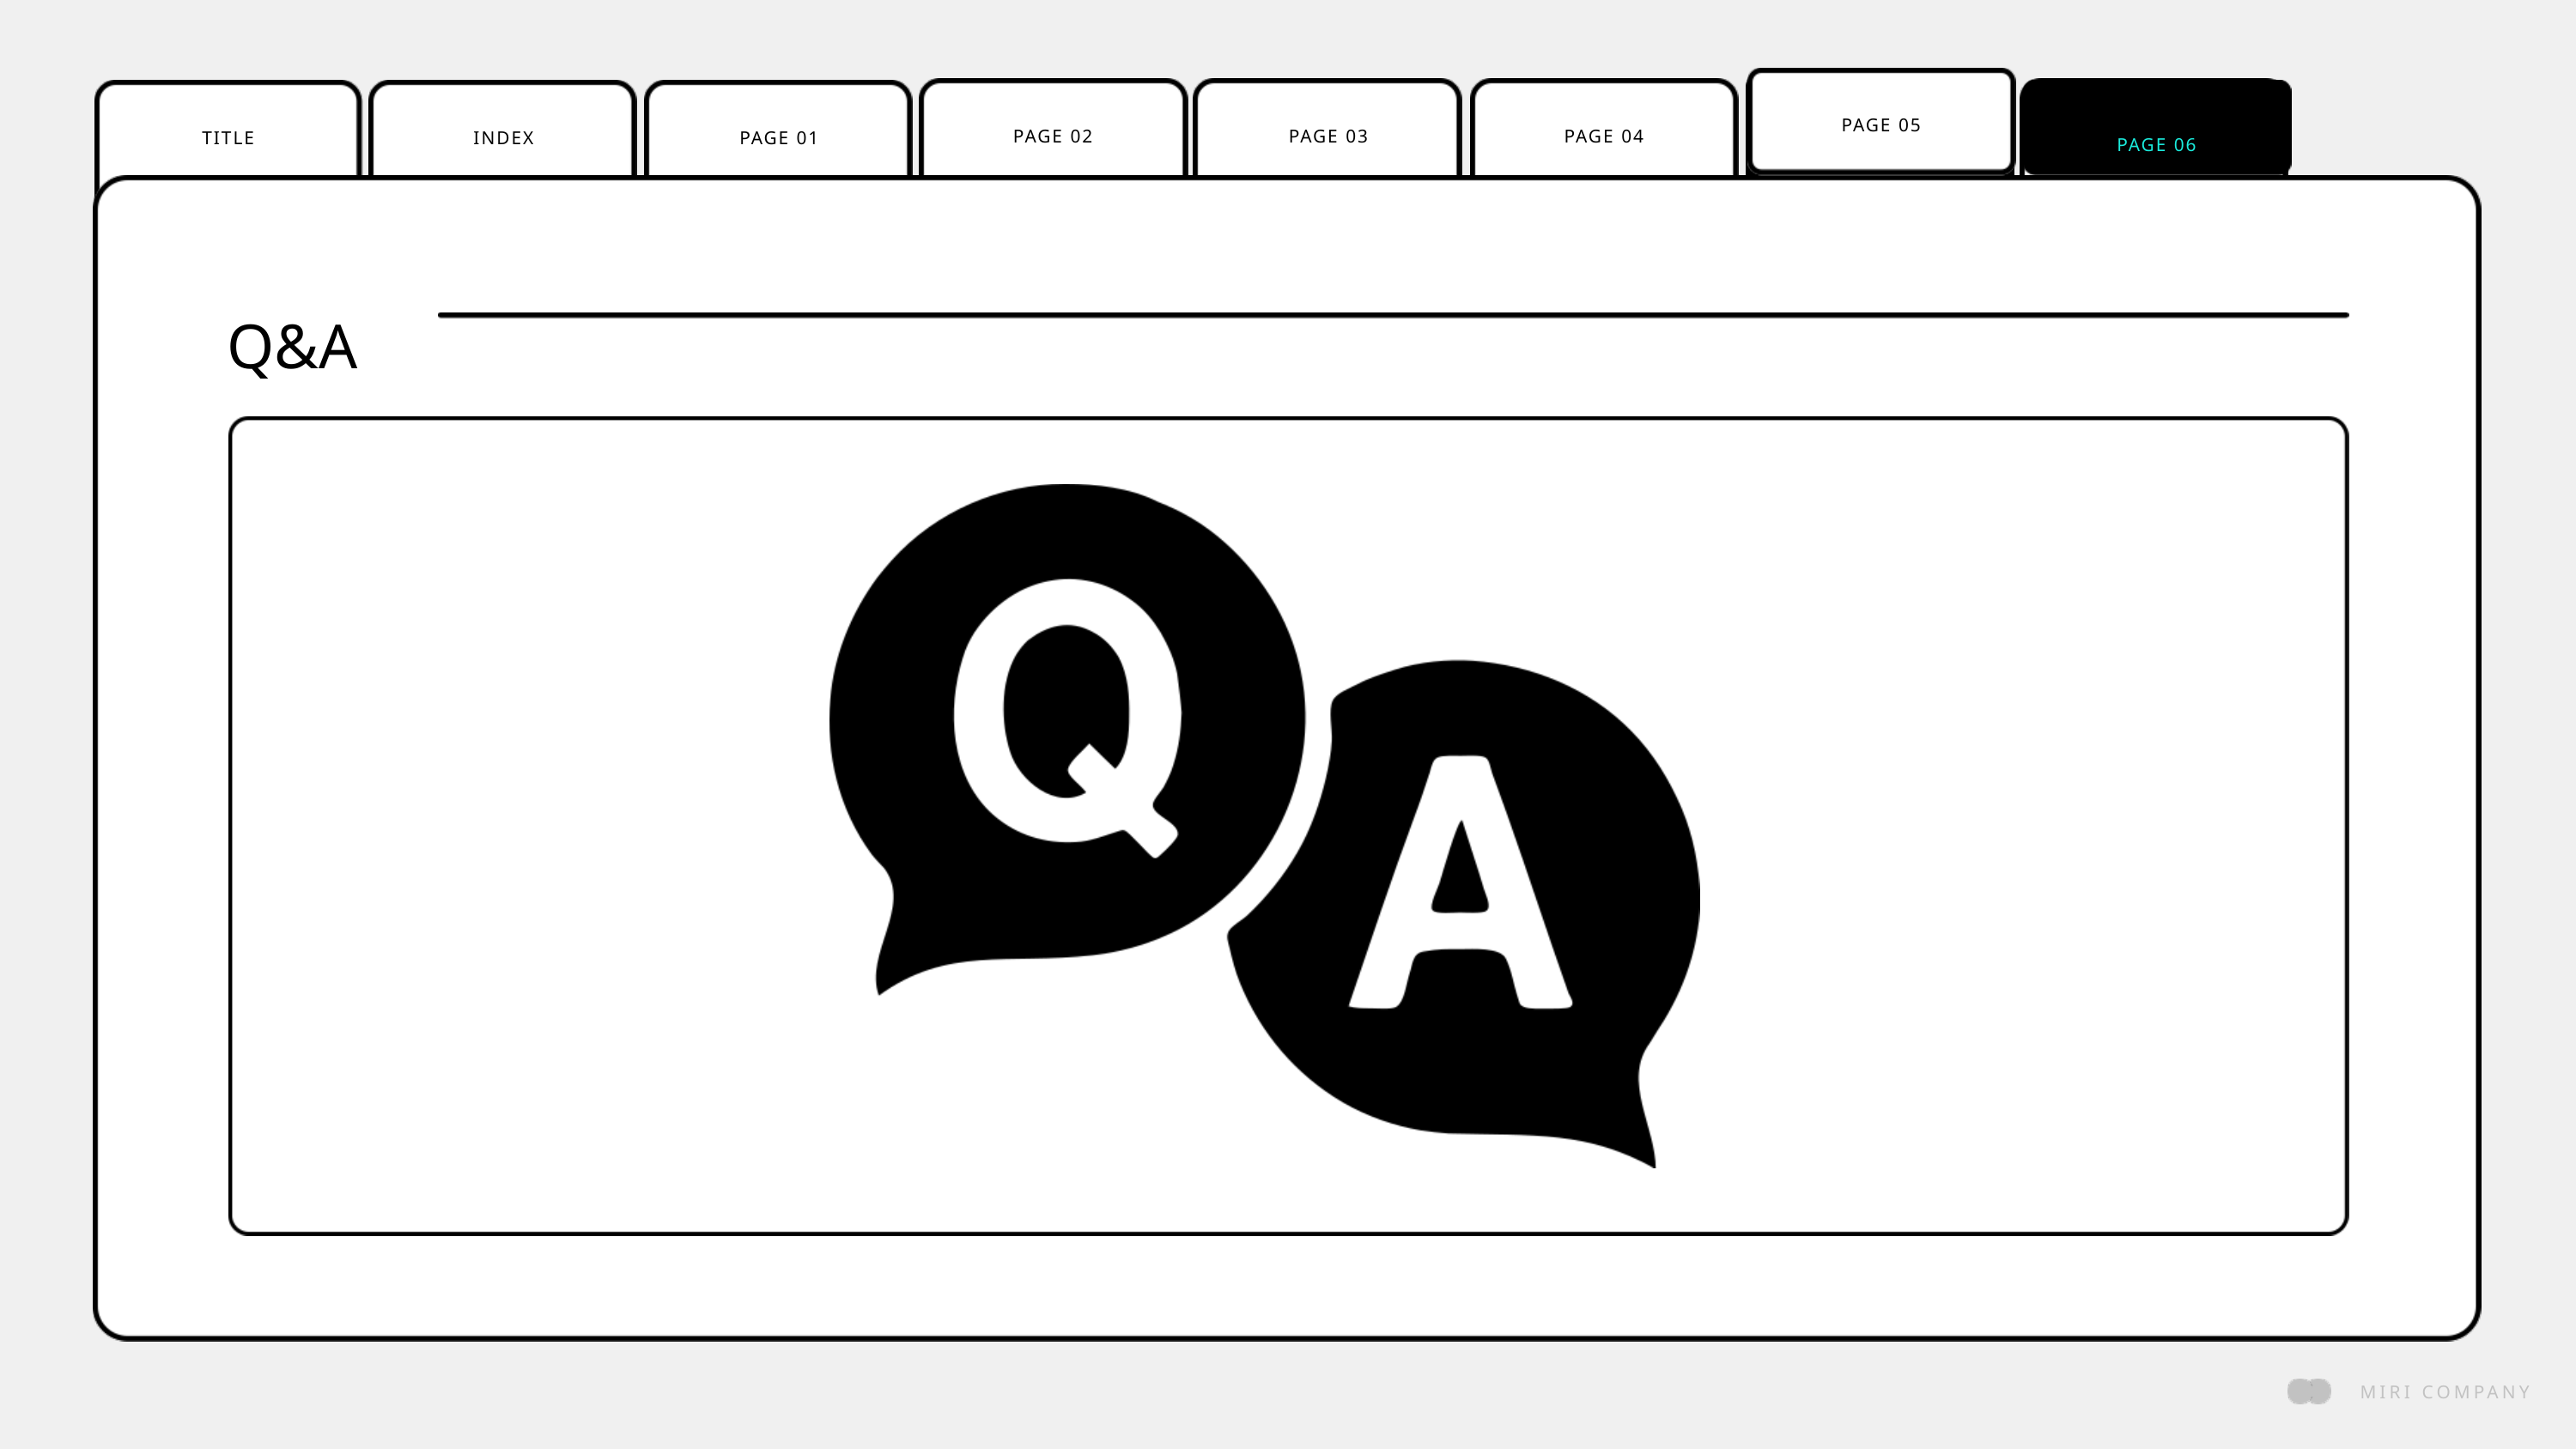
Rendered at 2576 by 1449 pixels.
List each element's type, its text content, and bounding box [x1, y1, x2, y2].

text_box MIRI COMPANY [2334, 1380, 2530, 1406]
picture [2287, 1378, 2331, 1404]
picture [92, 67, 2482, 1342]
